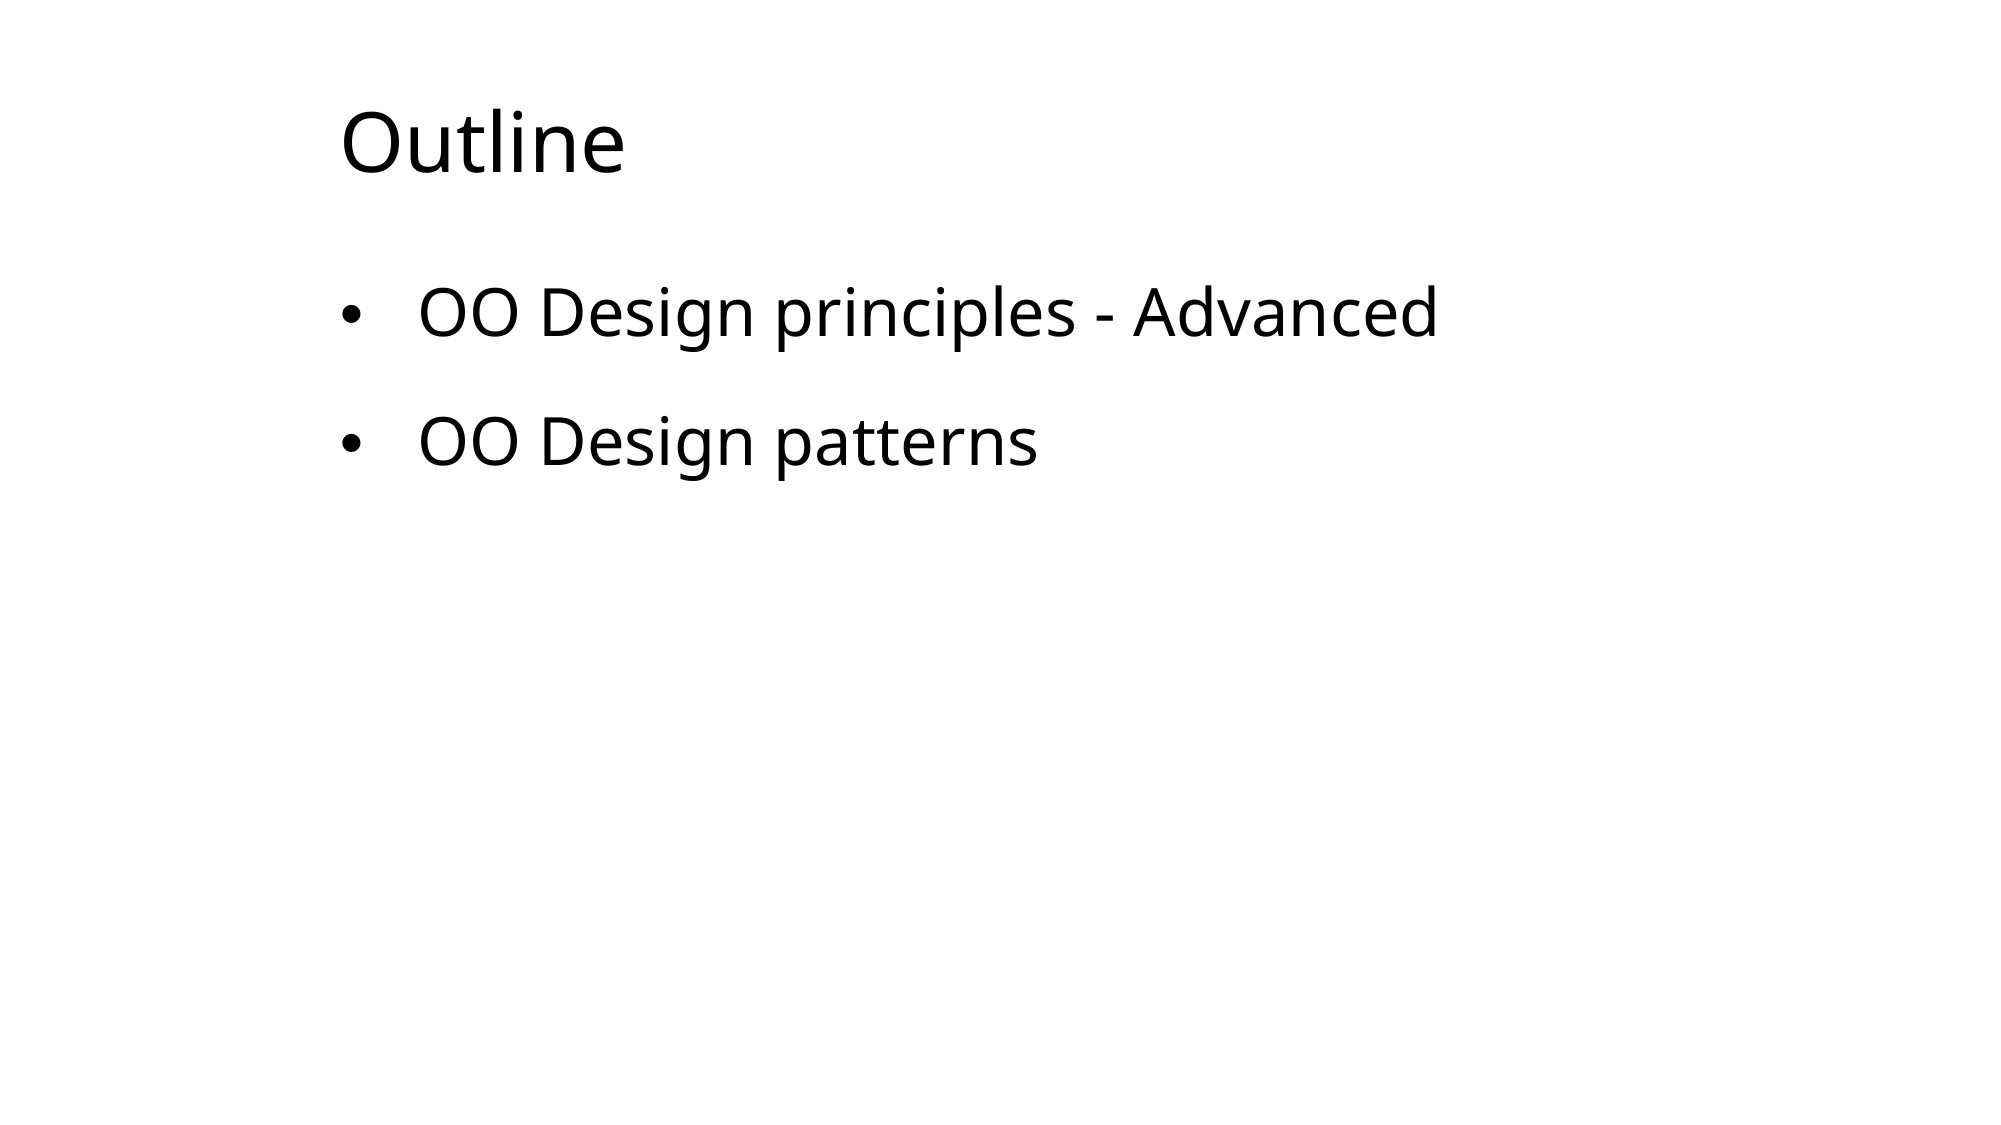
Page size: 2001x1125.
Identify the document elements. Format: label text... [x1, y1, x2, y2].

title Outline [337, 88, 653, 270]
text_box • OO Design principles - Advanced • OO Design patterns [337, 270, 1484, 480]
